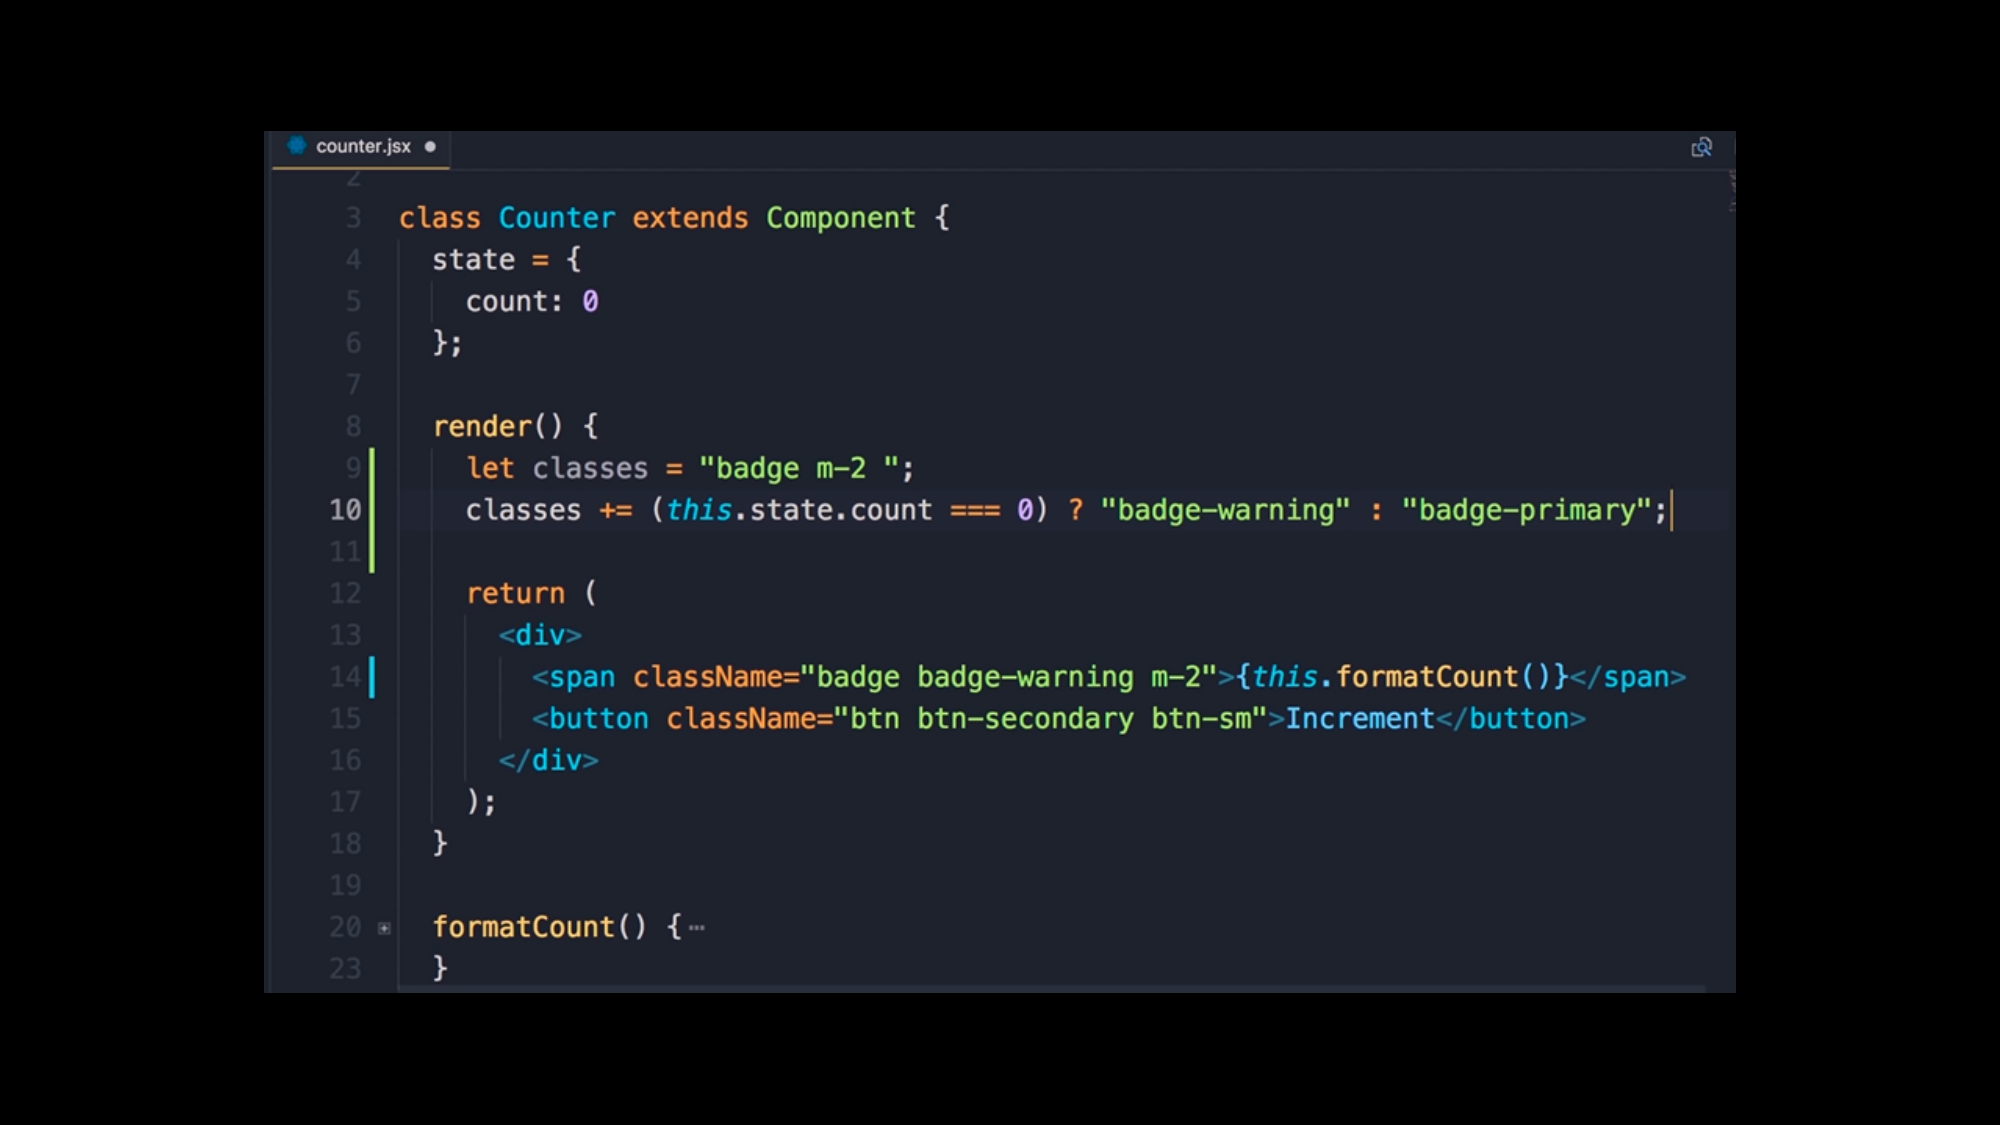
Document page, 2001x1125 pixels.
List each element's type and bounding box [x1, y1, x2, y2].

picture [264, 131, 1736, 993]
